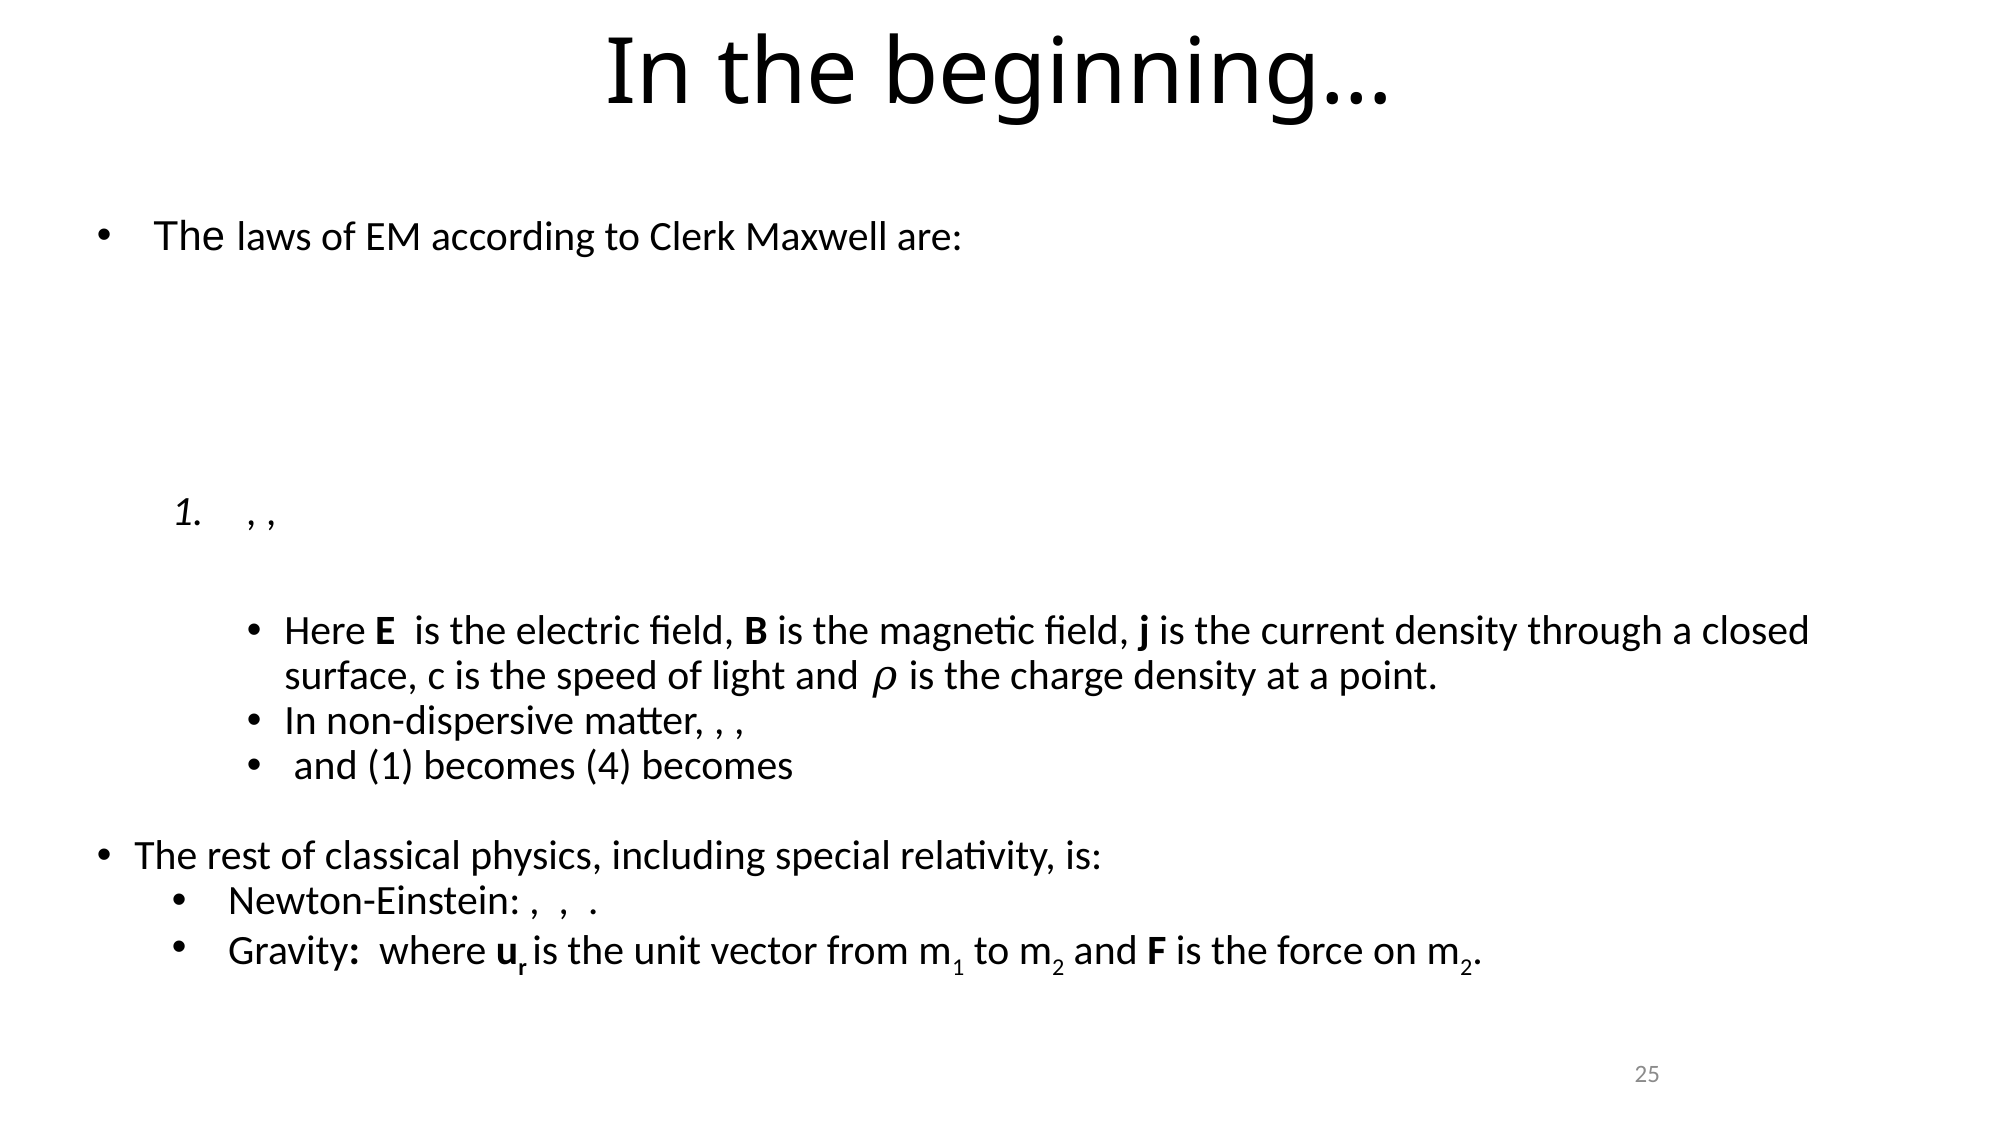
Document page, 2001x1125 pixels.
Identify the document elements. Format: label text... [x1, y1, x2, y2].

title In the beginning… [47, 0, 1953, 149]
slide_number 25 [1325, 1042, 1675, 1103]
